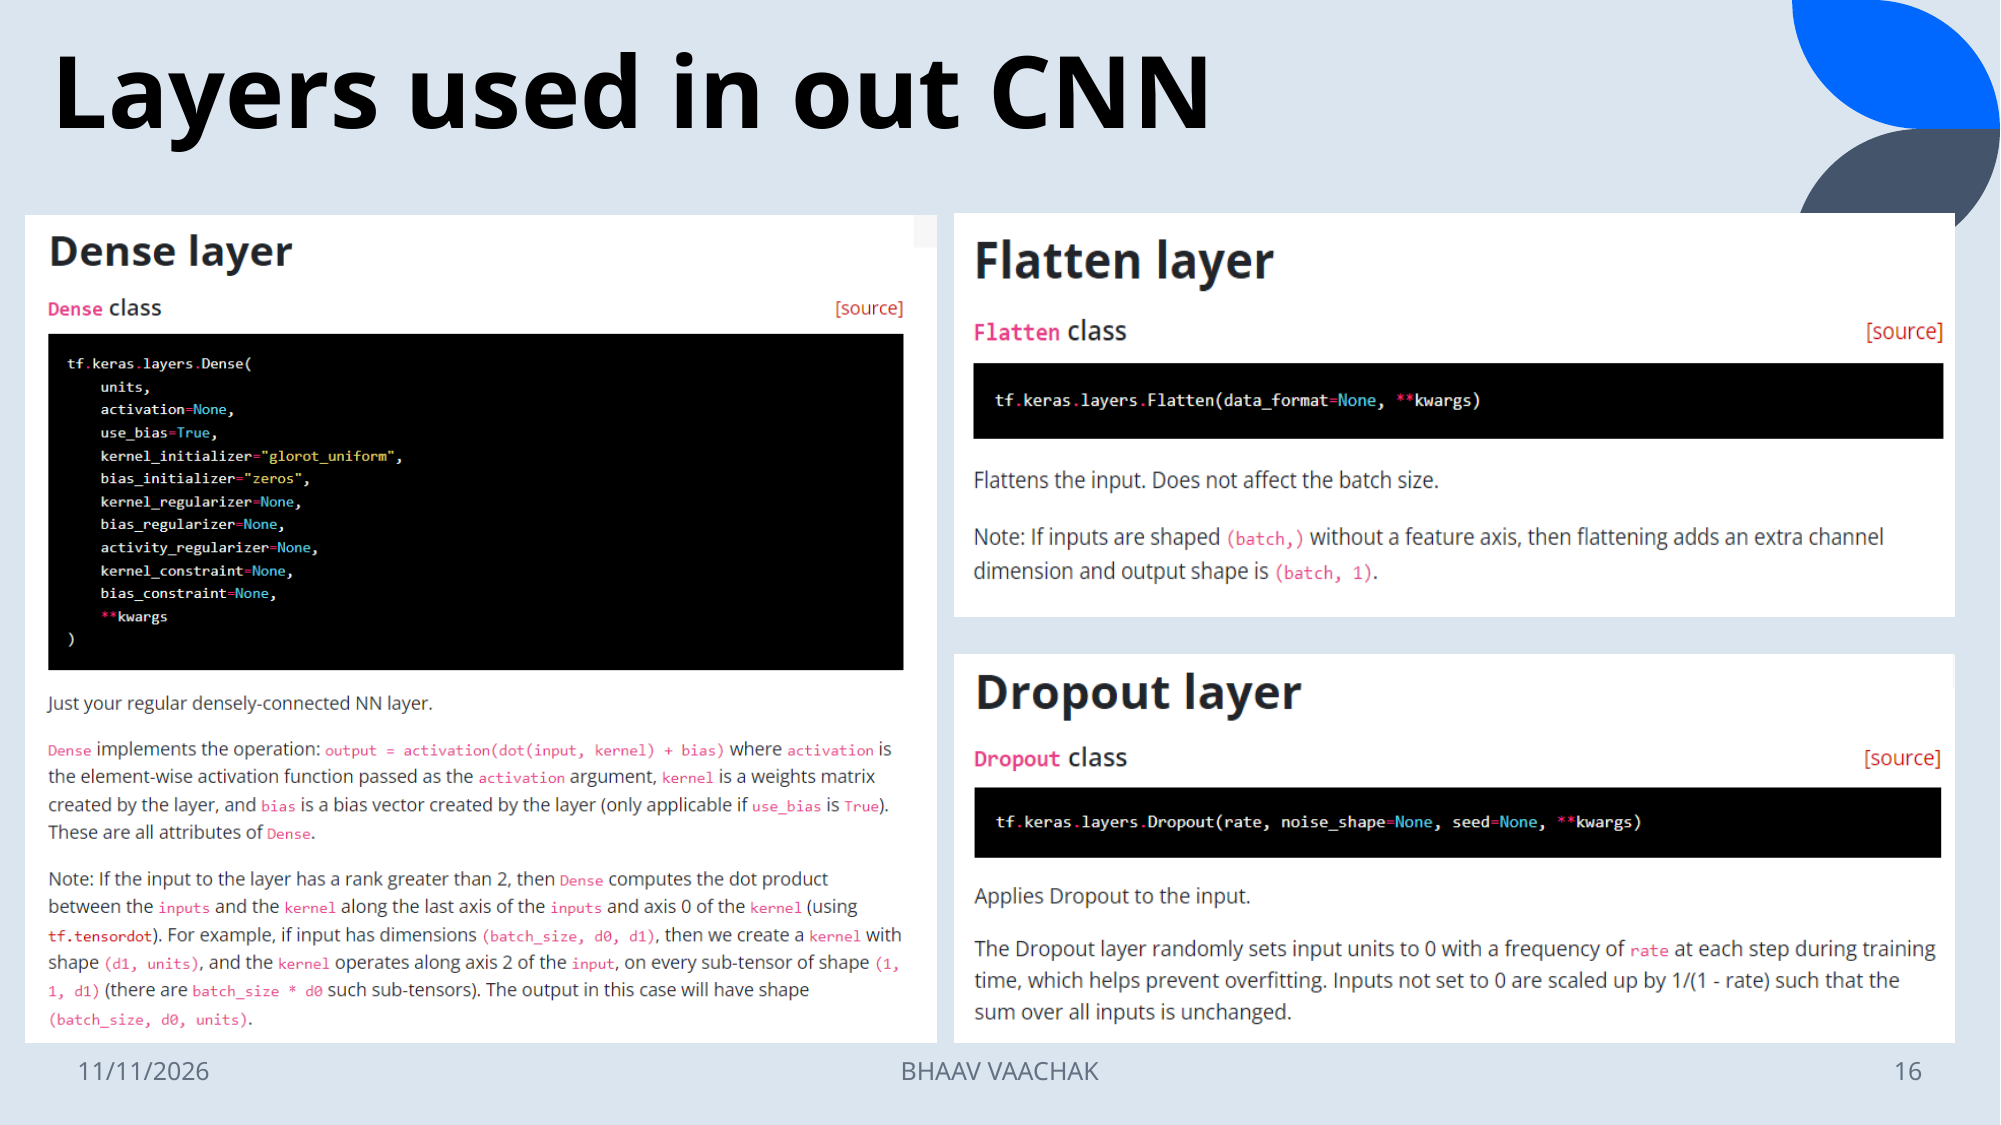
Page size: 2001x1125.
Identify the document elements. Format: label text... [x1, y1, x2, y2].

title Layers used in out CNN [36, 0, 1642, 158]
picture [954, 654, 1955, 1043]
picture [25, 215, 937, 1043]
footer BHAAV VAACHAK [662, 1042, 1338, 1103]
picture [954, 213, 1955, 617]
slide_number 16 [1665, 1043, 1938, 1103]
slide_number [62, 1043, 342, 1103]
